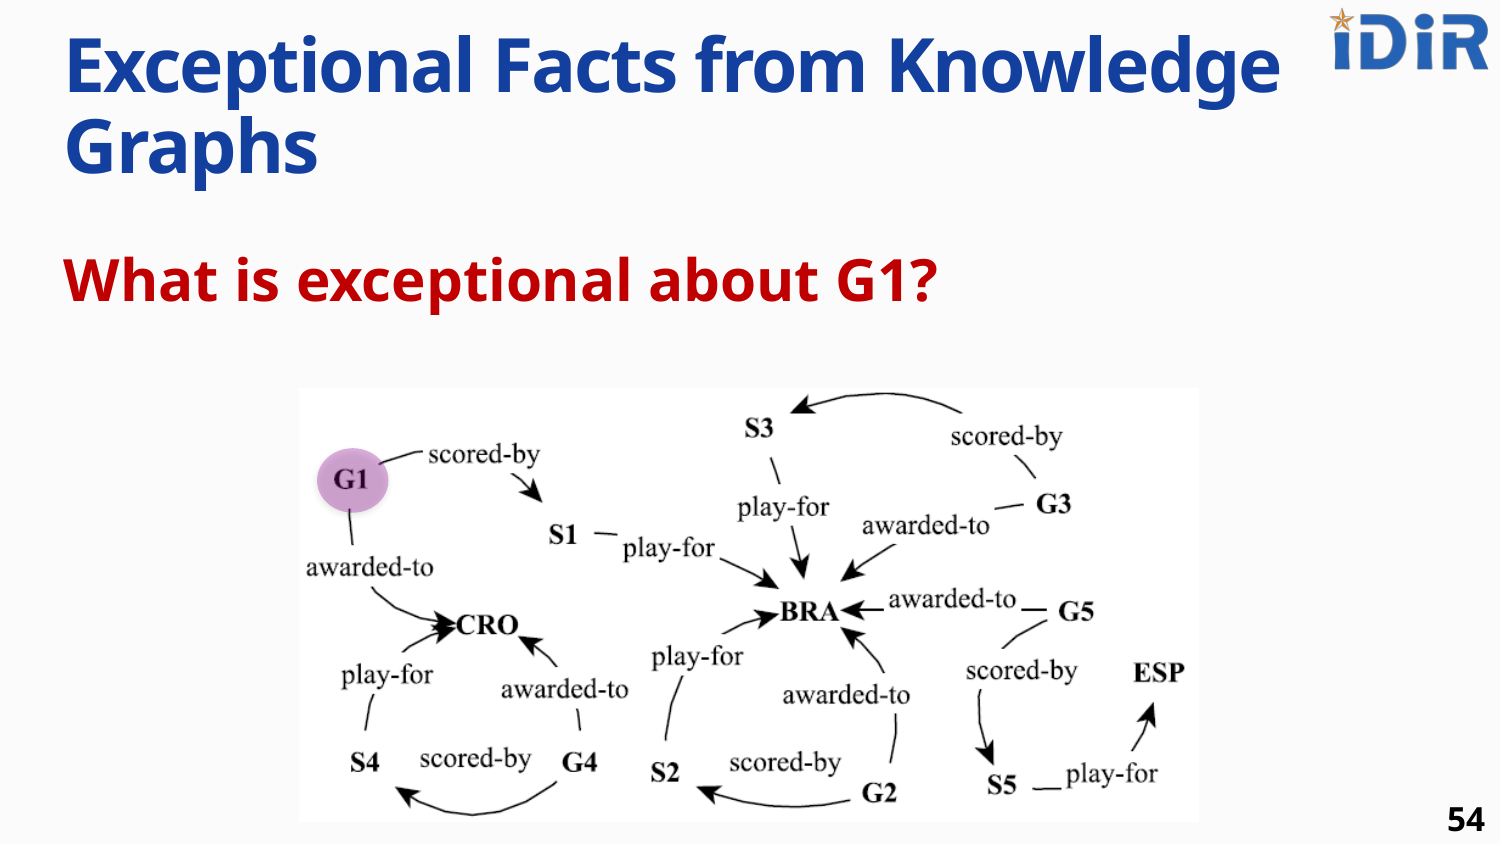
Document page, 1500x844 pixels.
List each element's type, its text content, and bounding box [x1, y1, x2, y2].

title Exceptional Facts from Knowledge Graphs [63, 28, 1436, 192]
picture [1328, 6, 1492, 74]
slide_number 54 [1162, 798, 1500, 844]
list What is exceptional about G1? [63, 251, 1436, 316]
picture [299, 388, 1200, 822]
